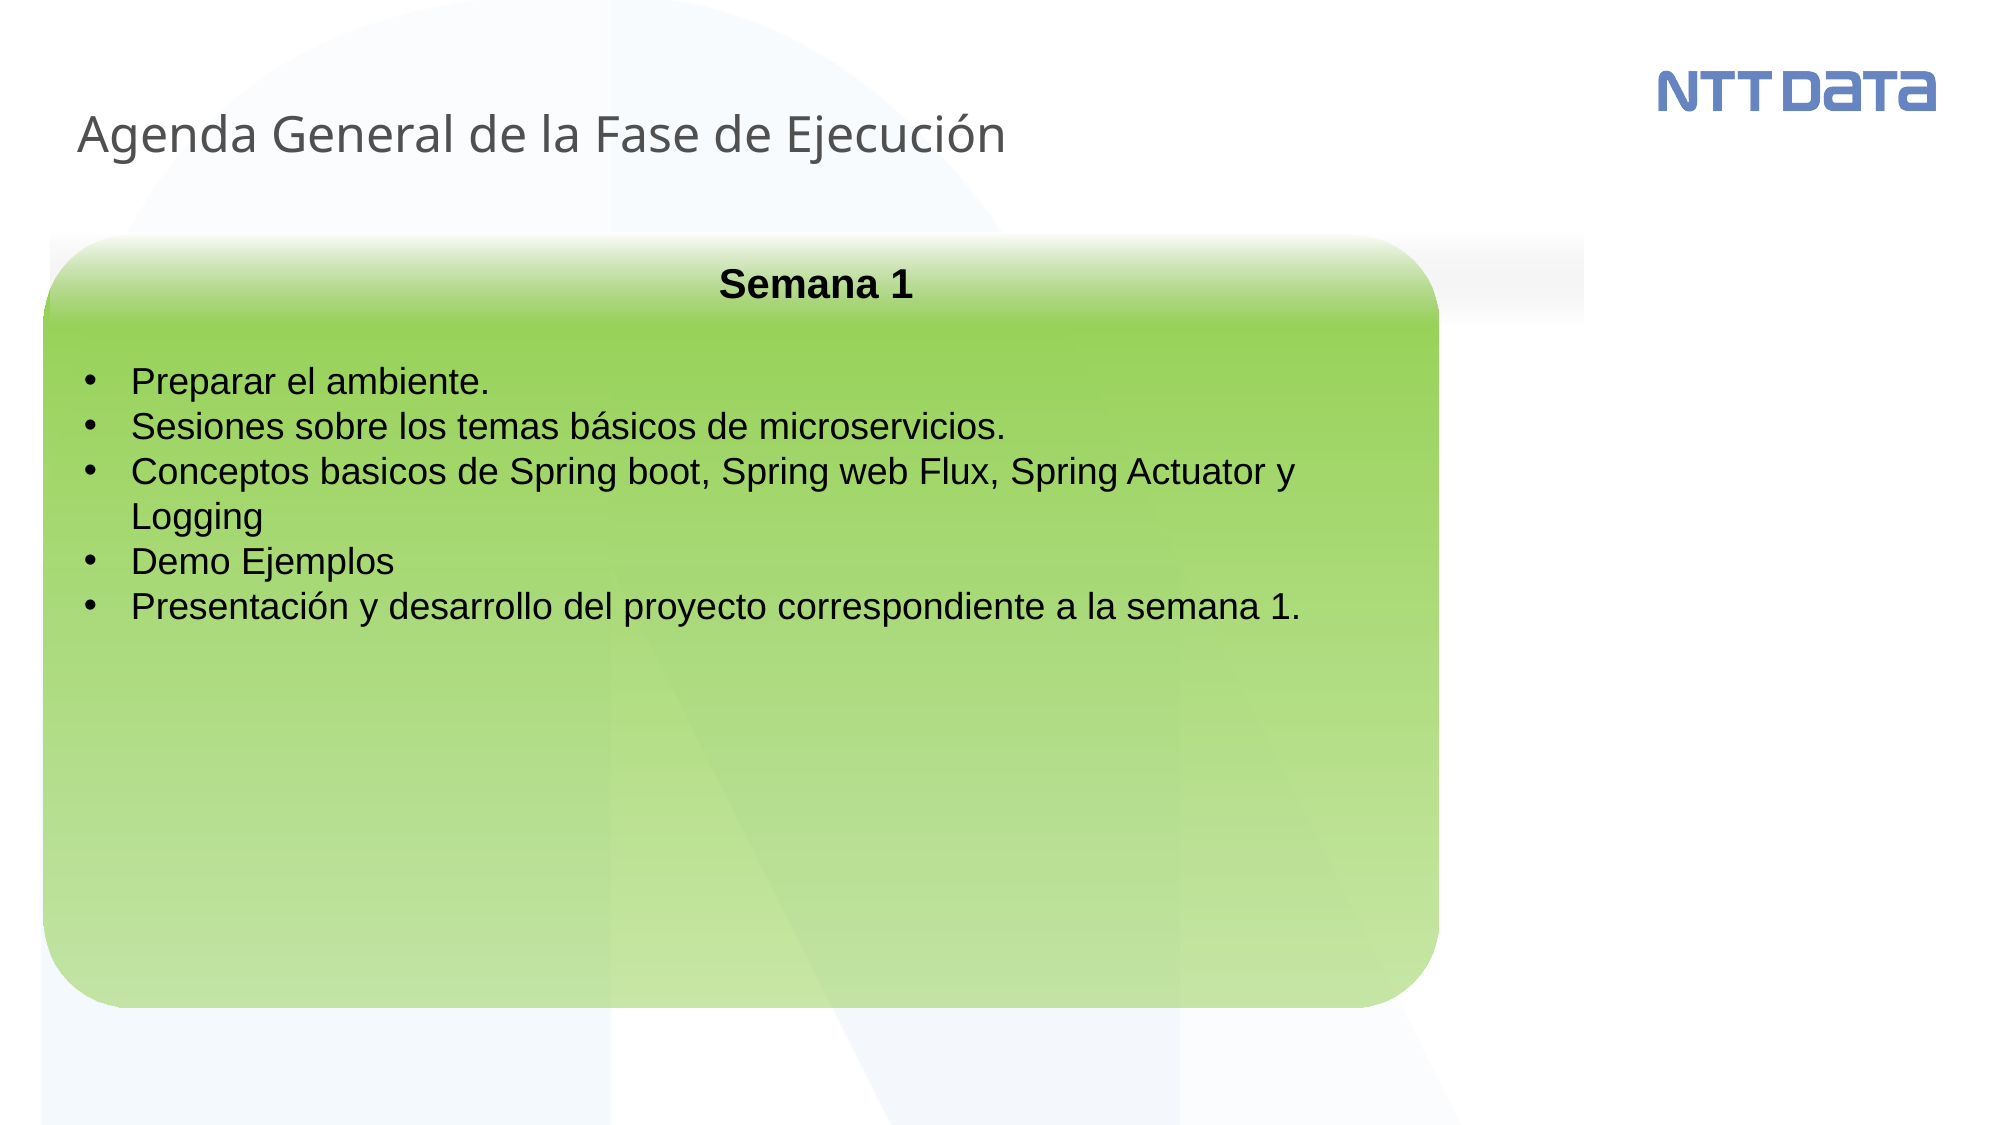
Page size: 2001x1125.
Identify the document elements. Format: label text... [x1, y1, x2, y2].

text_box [43, 232, 1584, 1008]
picture [1638, 50, 1956, 132]
title Agenda General de la Fase de Ejecución [62, 41, 1357, 232]
